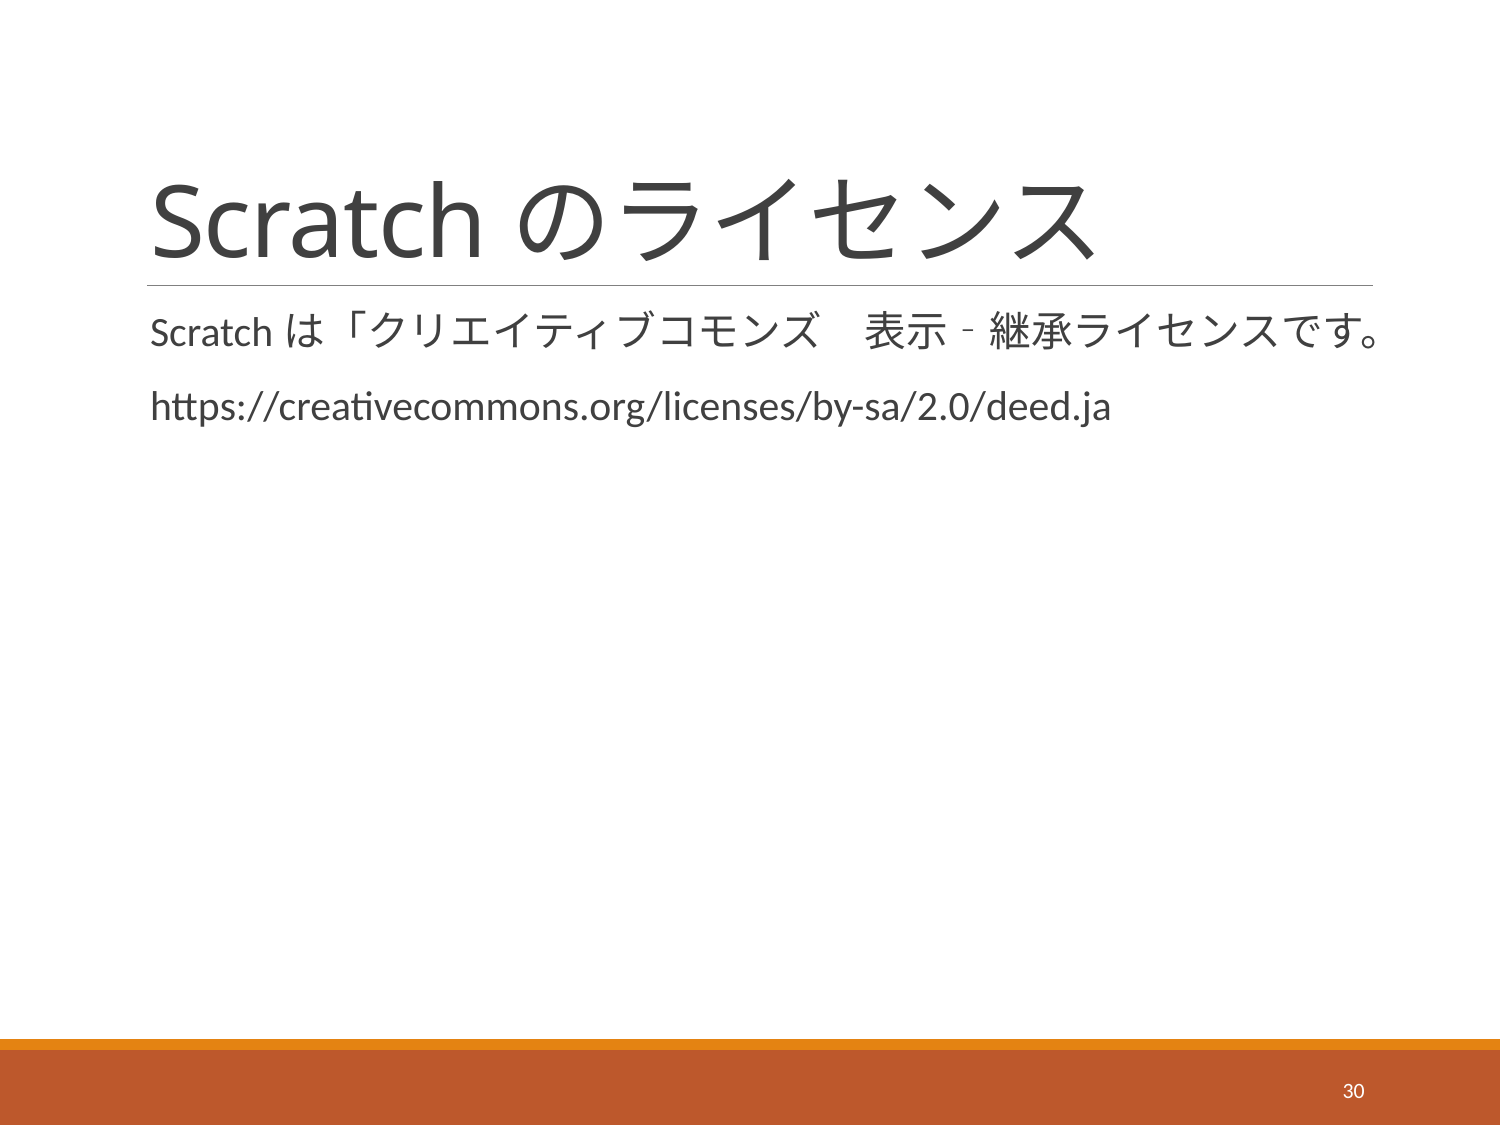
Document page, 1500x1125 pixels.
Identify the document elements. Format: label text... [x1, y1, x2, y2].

title Scratchのライセンス [135, 47, 1373, 285]
list Scratchは「クリエイティブコモンズ 表示‐継承ライセンスです。 https://creativecommons.org/licenses/by-sa/2.0/deed.ja [135, 302, 1373, 963]
slide_number 29 [1218, 1059, 1380, 1120]
